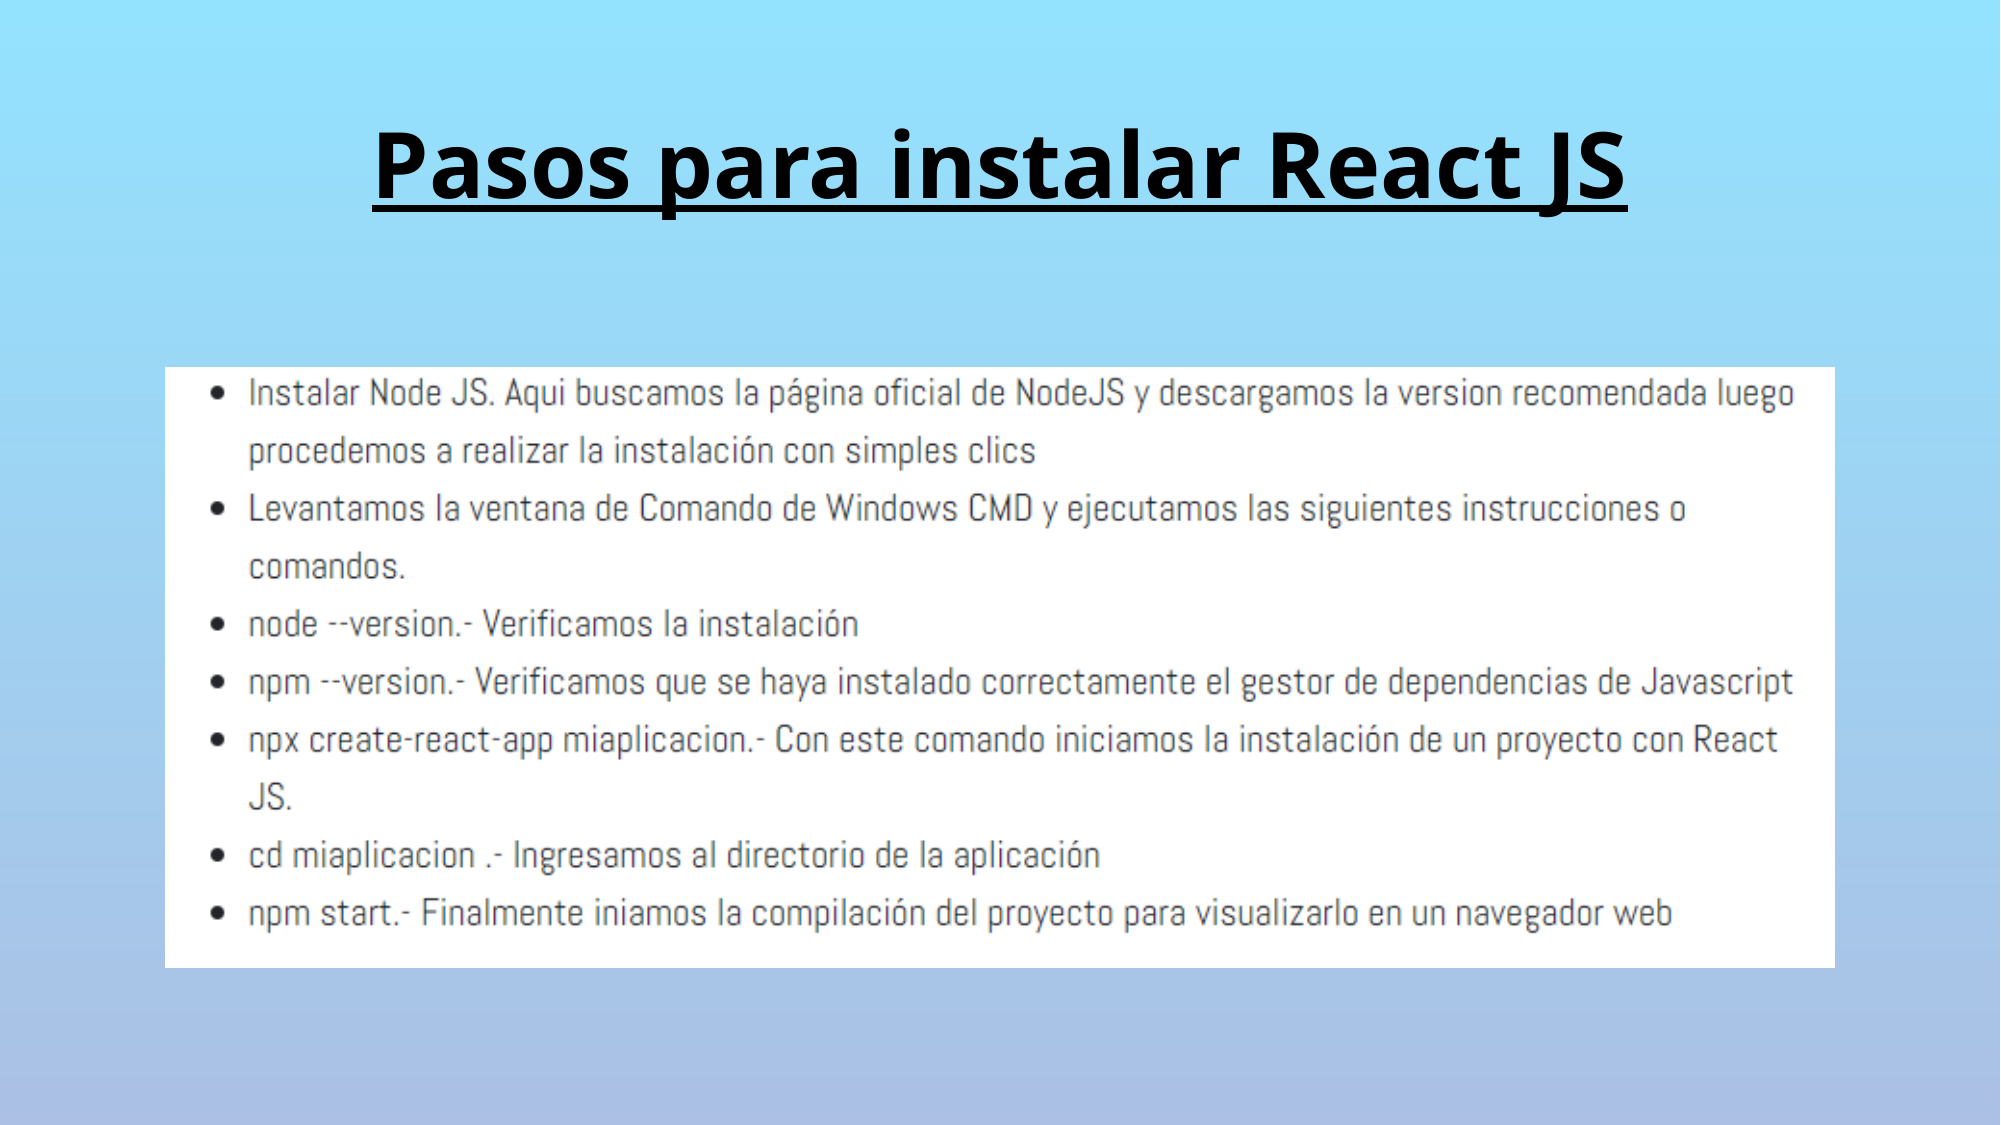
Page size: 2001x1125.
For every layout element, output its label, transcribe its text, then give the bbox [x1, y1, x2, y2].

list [165, 367, 1835, 968]
title Pasos para instalar React JS [137, 59, 1863, 278]
